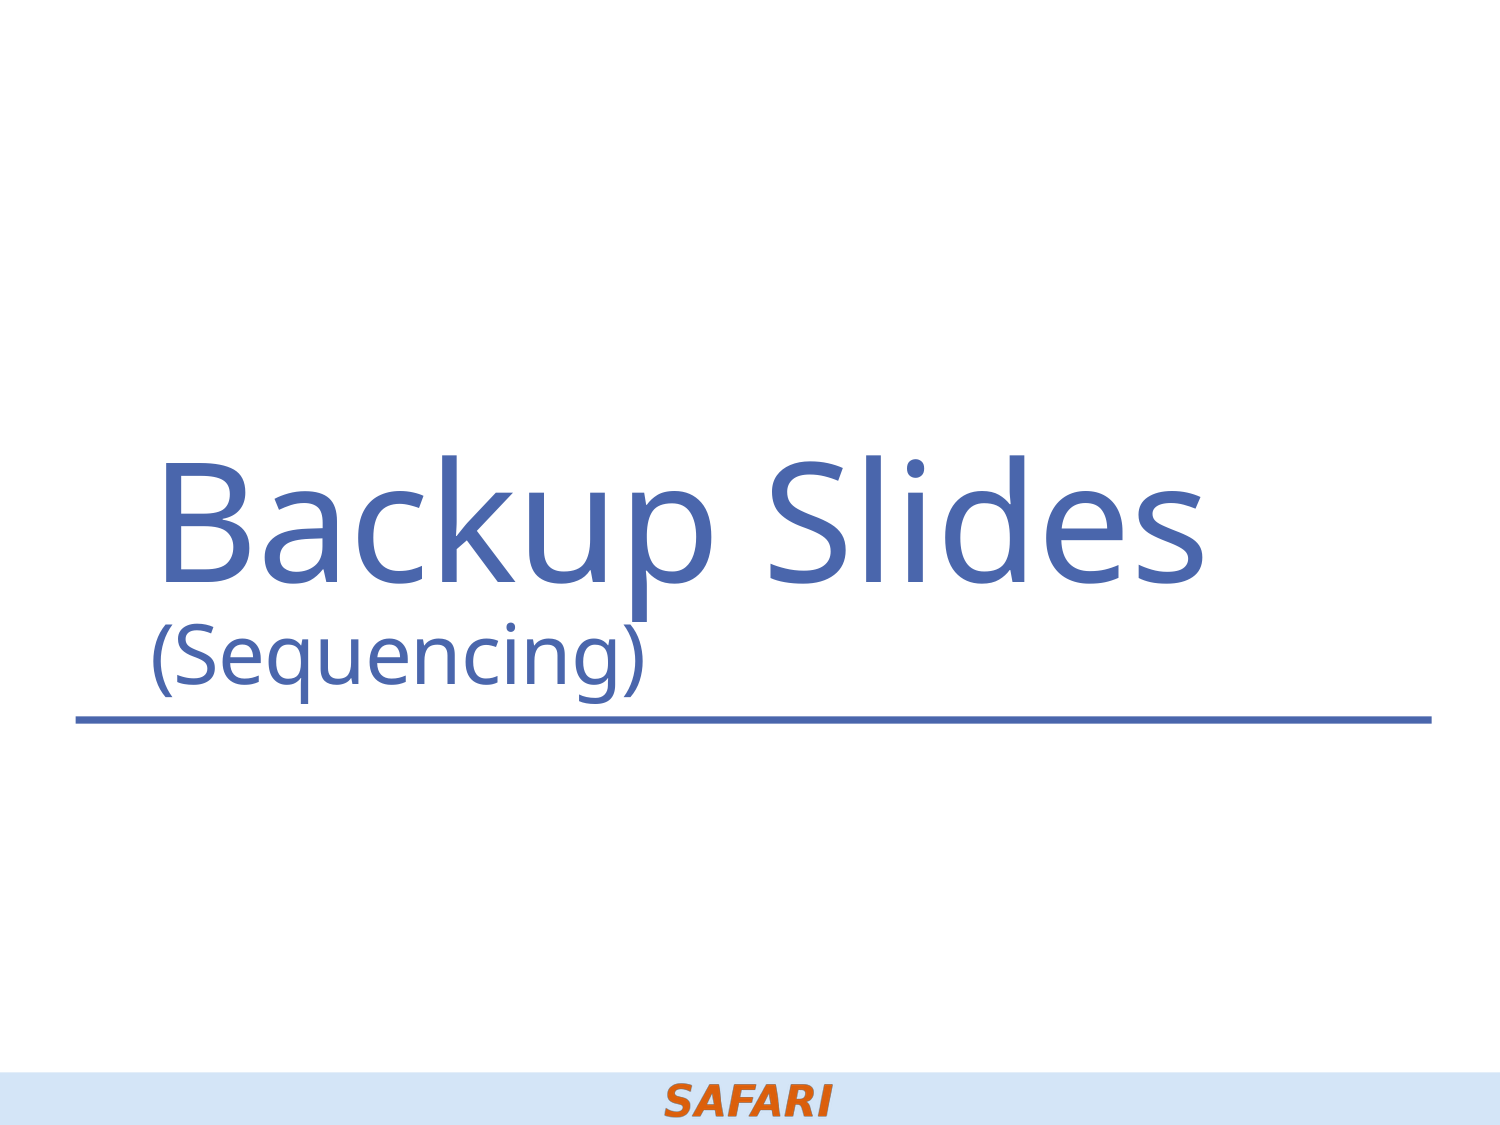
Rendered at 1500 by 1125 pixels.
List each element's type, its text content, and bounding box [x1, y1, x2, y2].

picture [663, 1075, 837, 1125]
title Backup Slides (Sequencing) [135, 124, 1373, 710]
